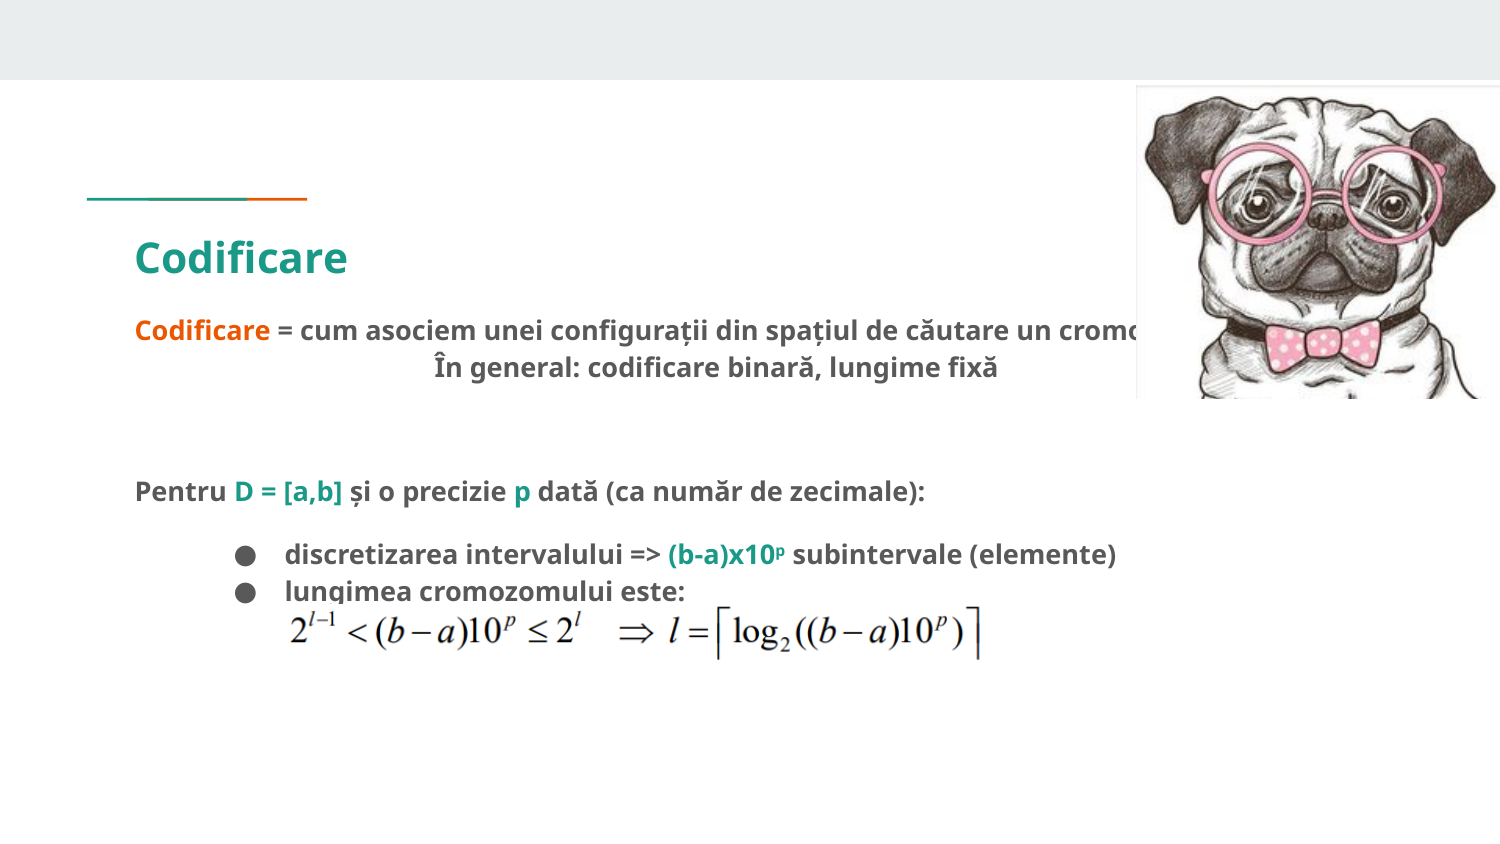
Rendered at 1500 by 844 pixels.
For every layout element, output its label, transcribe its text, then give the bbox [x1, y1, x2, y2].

list Codificare = cum asociem unei configurații din spațiul de căutare un cromozom În general: codificare binară, lungime fixă Pentru D = [a,b] și o precizie p dată (ca număr de zecimale): discretizarea intervalului => (b-a)x10p subintervale (elemente) lungimea cromozomului este: [119, 293, 1381, 834]
picture [284, 603, 996, 664]
picture [1135, 83, 1500, 400]
title Codificare [119, 216, 1130, 293]
